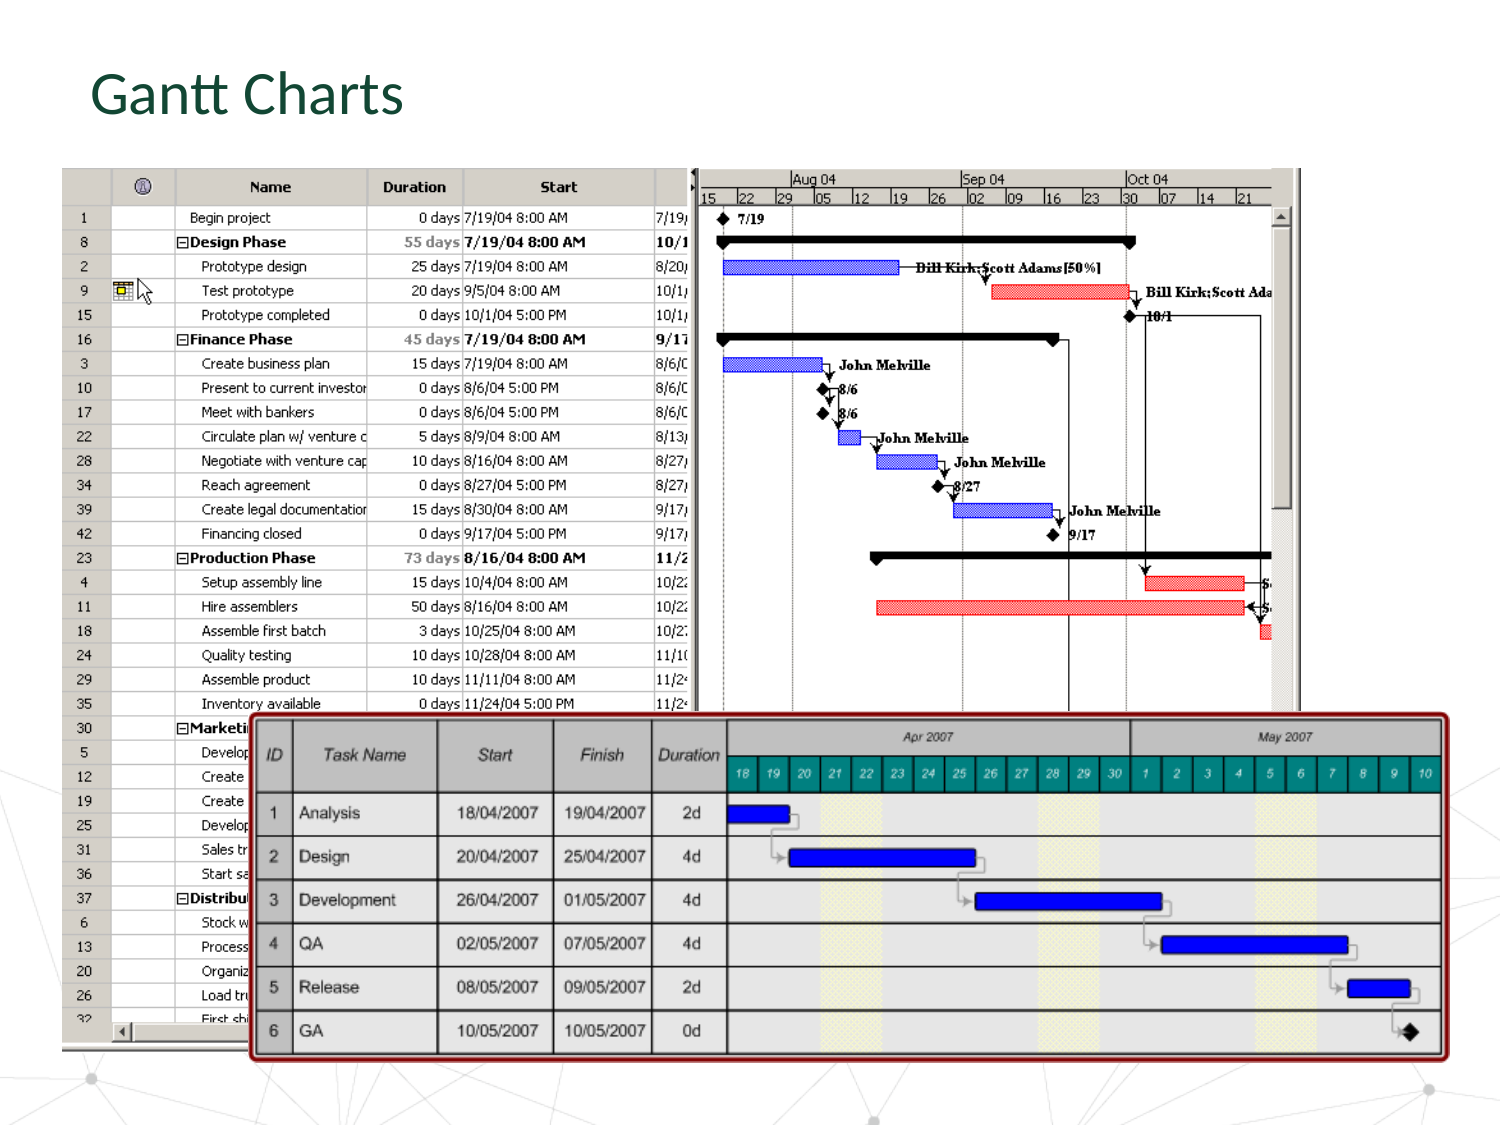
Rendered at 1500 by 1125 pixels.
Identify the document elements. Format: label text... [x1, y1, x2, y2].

picture [62, 167, 1302, 1053]
title Gantt Charts [75, 45, 1425, 135]
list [248, 711, 1451, 1064]
